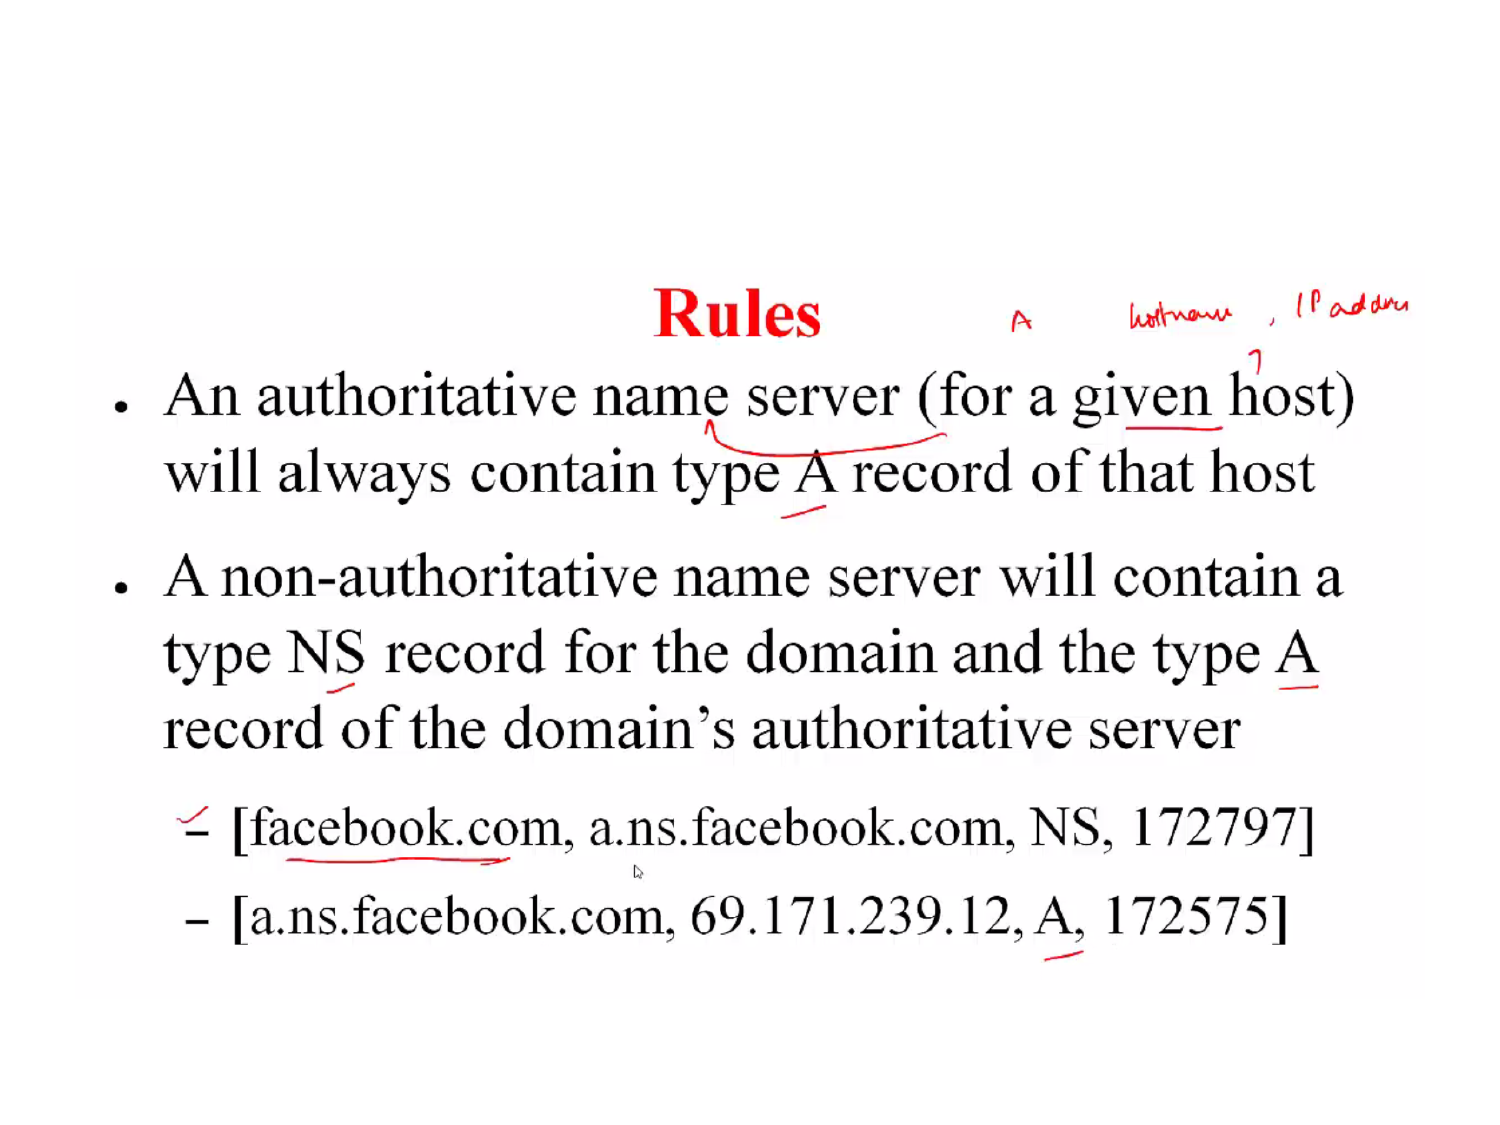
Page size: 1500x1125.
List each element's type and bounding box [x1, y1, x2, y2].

list [74, 268, 1426, 999]
